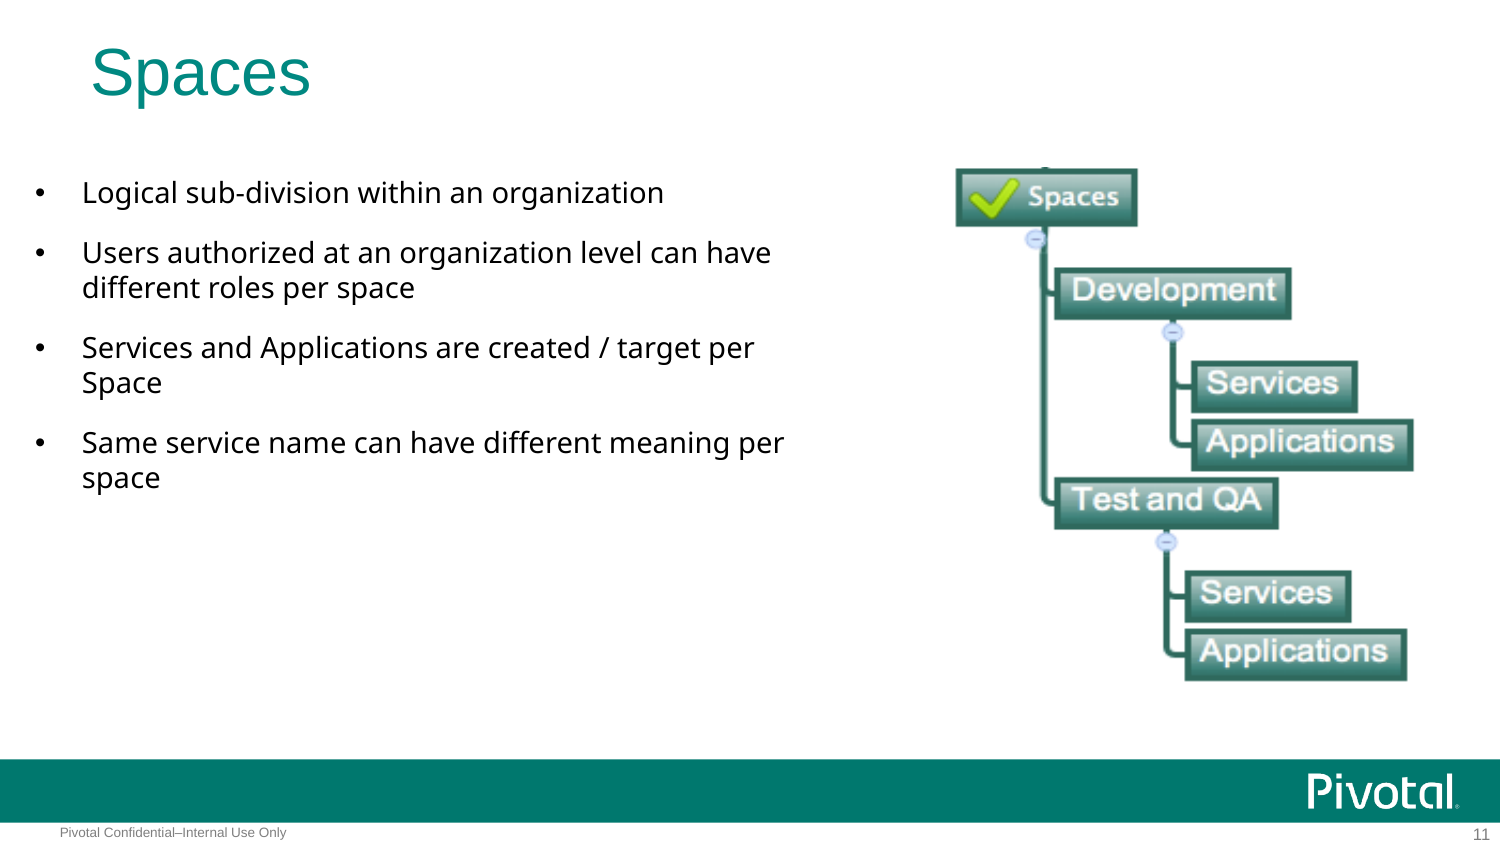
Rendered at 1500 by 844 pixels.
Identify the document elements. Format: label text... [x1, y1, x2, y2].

text_box Logical sub-division within an organization Users authorized at an organization level can have different roles per space Services and Applications are created / target per Space Same service name can have different meaning per space [19, 167, 810, 689]
picture [1300, 761, 1464, 816]
picture [950, 167, 1442, 699]
title Spaces [75, 33, 1425, 114]
